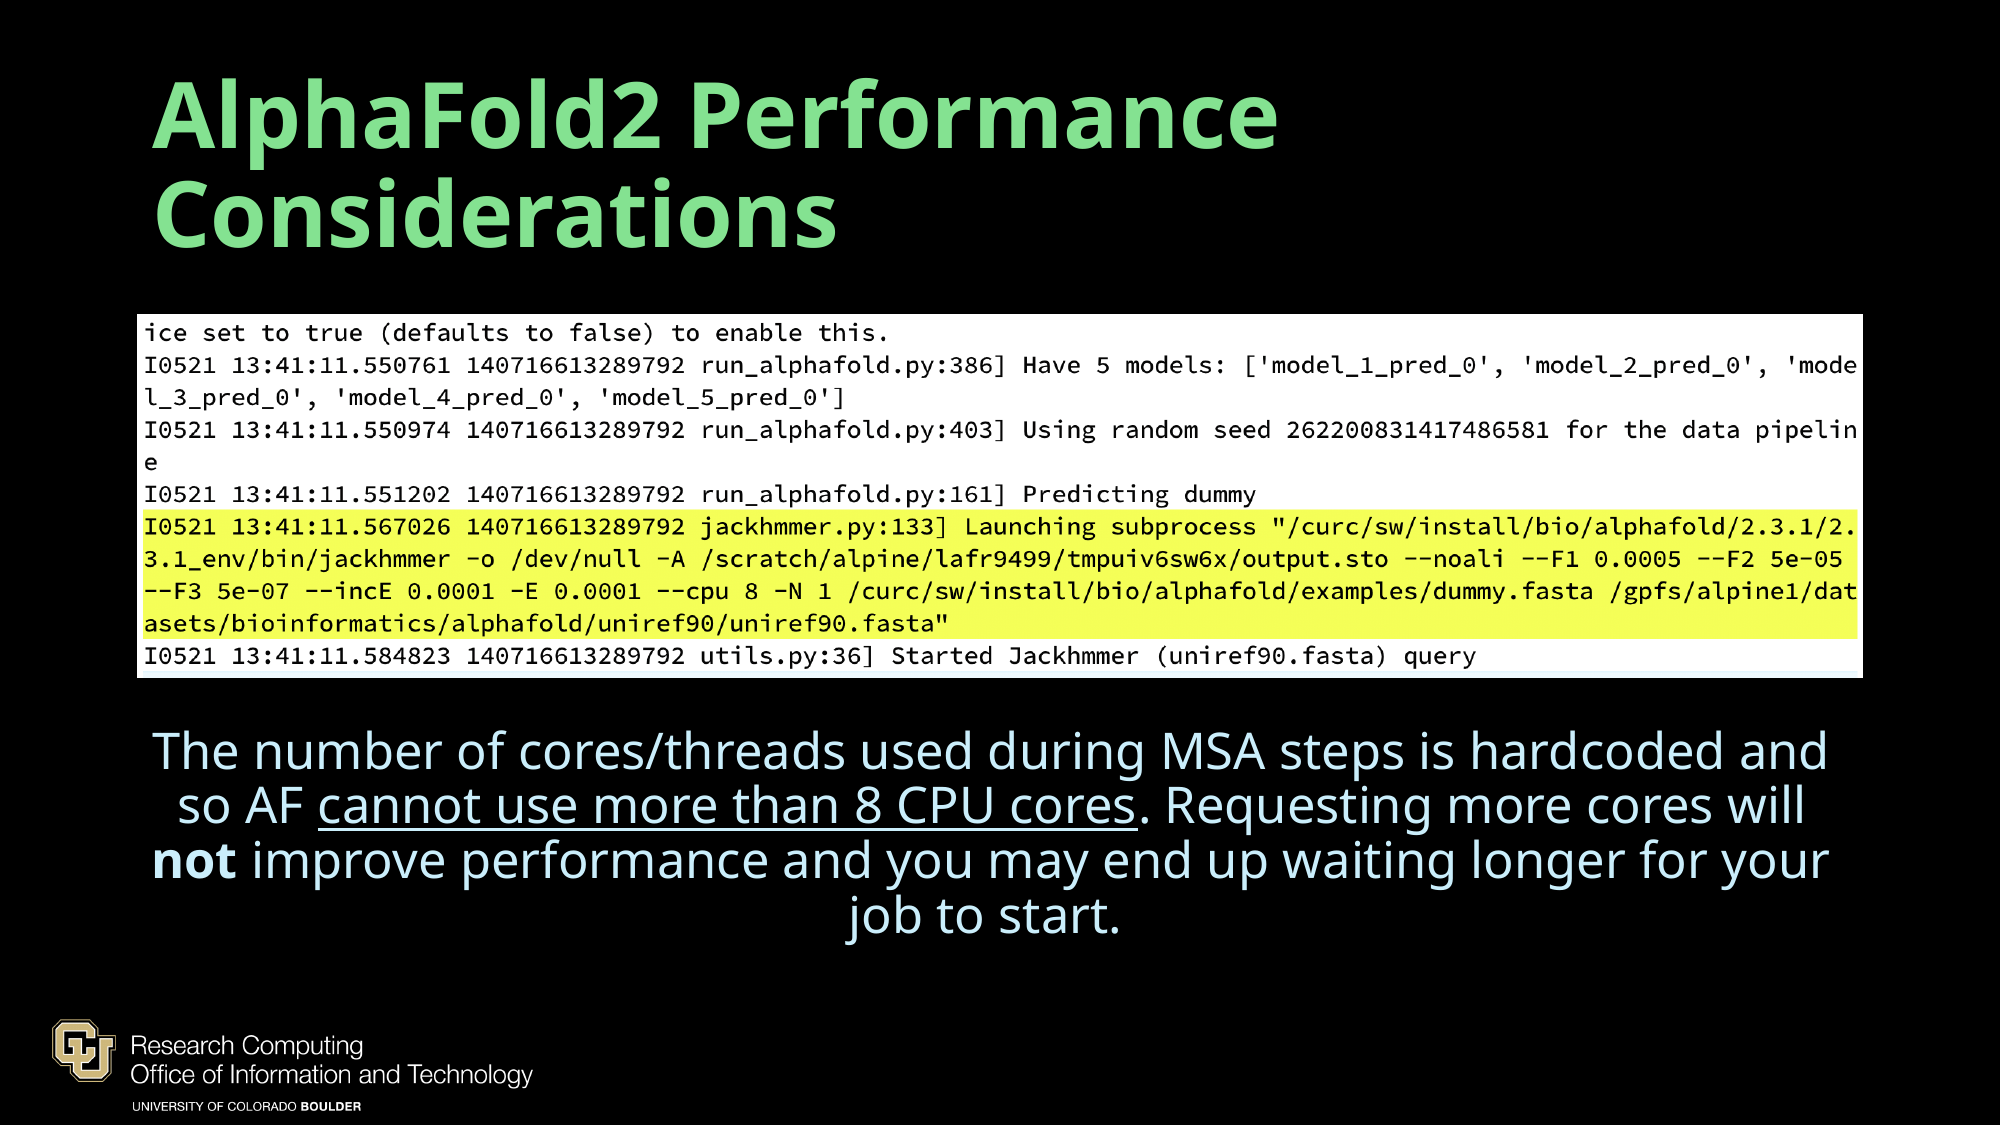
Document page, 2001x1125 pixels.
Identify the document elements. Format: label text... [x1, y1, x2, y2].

text_box The number of cores/threads used during MSA steps is hardcoded and so AF cannot use more than 8 CPU cores. Requesting more cores will not improve performance and you may end up waiting longer for your job to start. [122, 641, 1863, 956]
picture [52, 1019, 533, 1111]
title AlphaFold2 Performance Considerations [137, 59, 1863, 278]
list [136, 314, 1863, 679]
